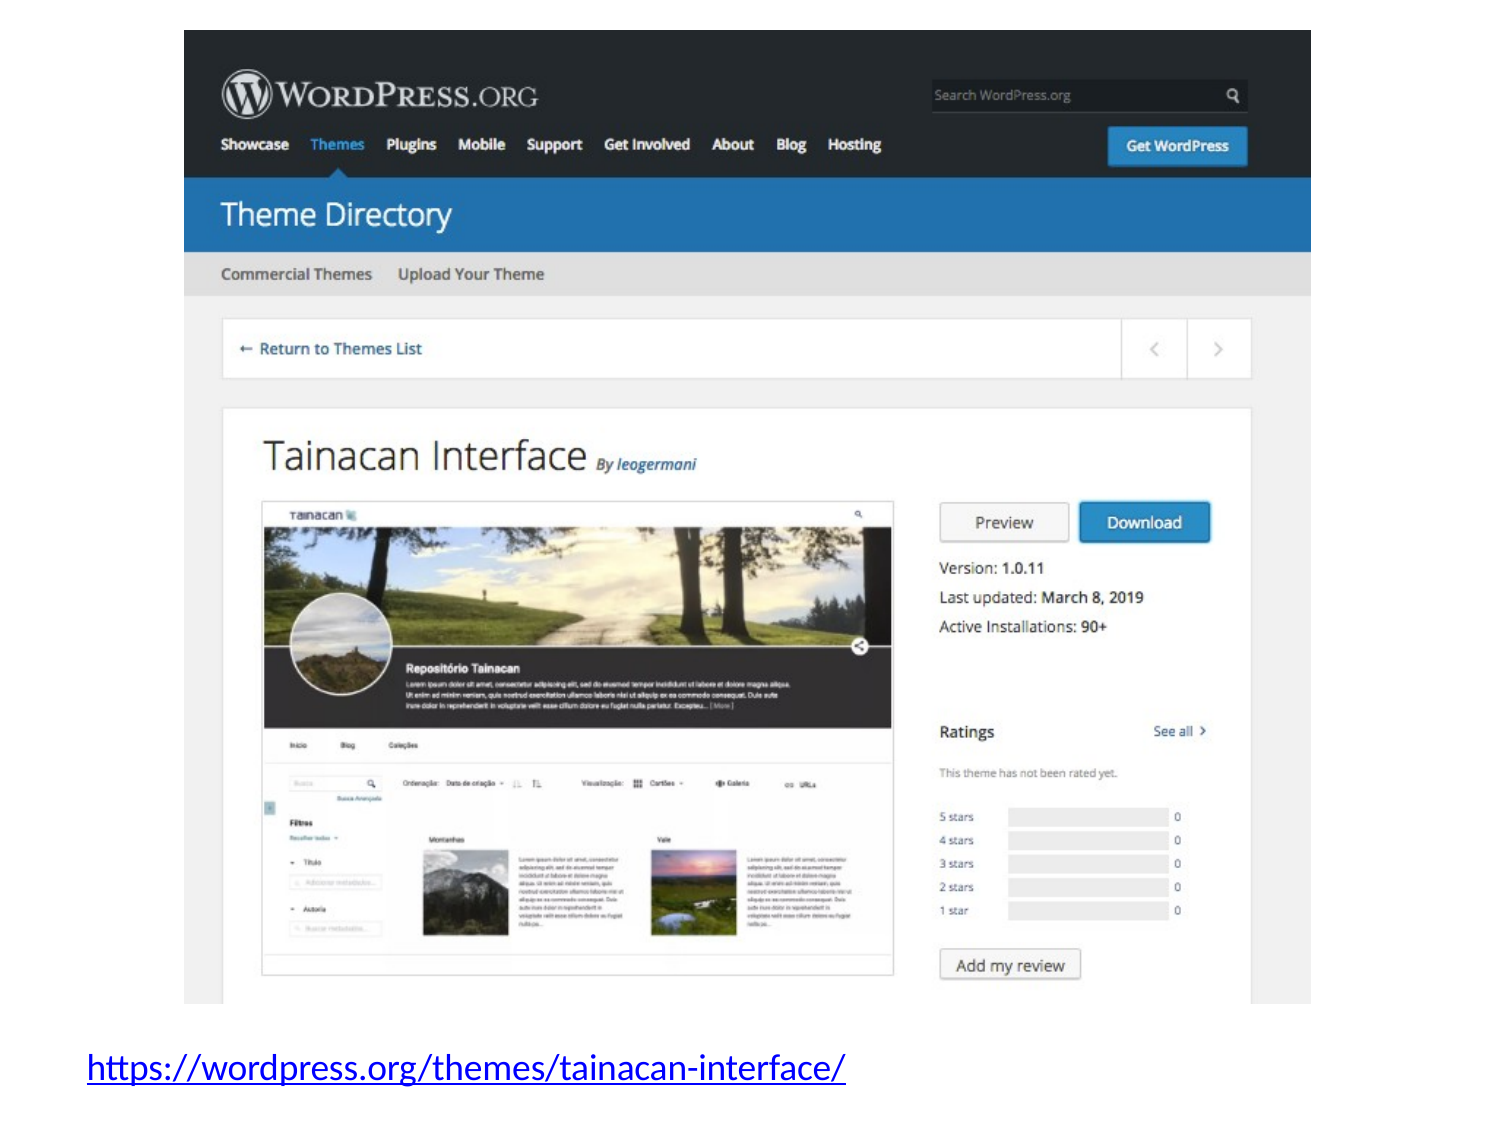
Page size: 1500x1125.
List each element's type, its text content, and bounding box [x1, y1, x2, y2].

text_box https://wordpress.org/themes/tainacan-interface/ [84, 1040, 861, 1088]
text_box [184, 30, 1311, 1004]
